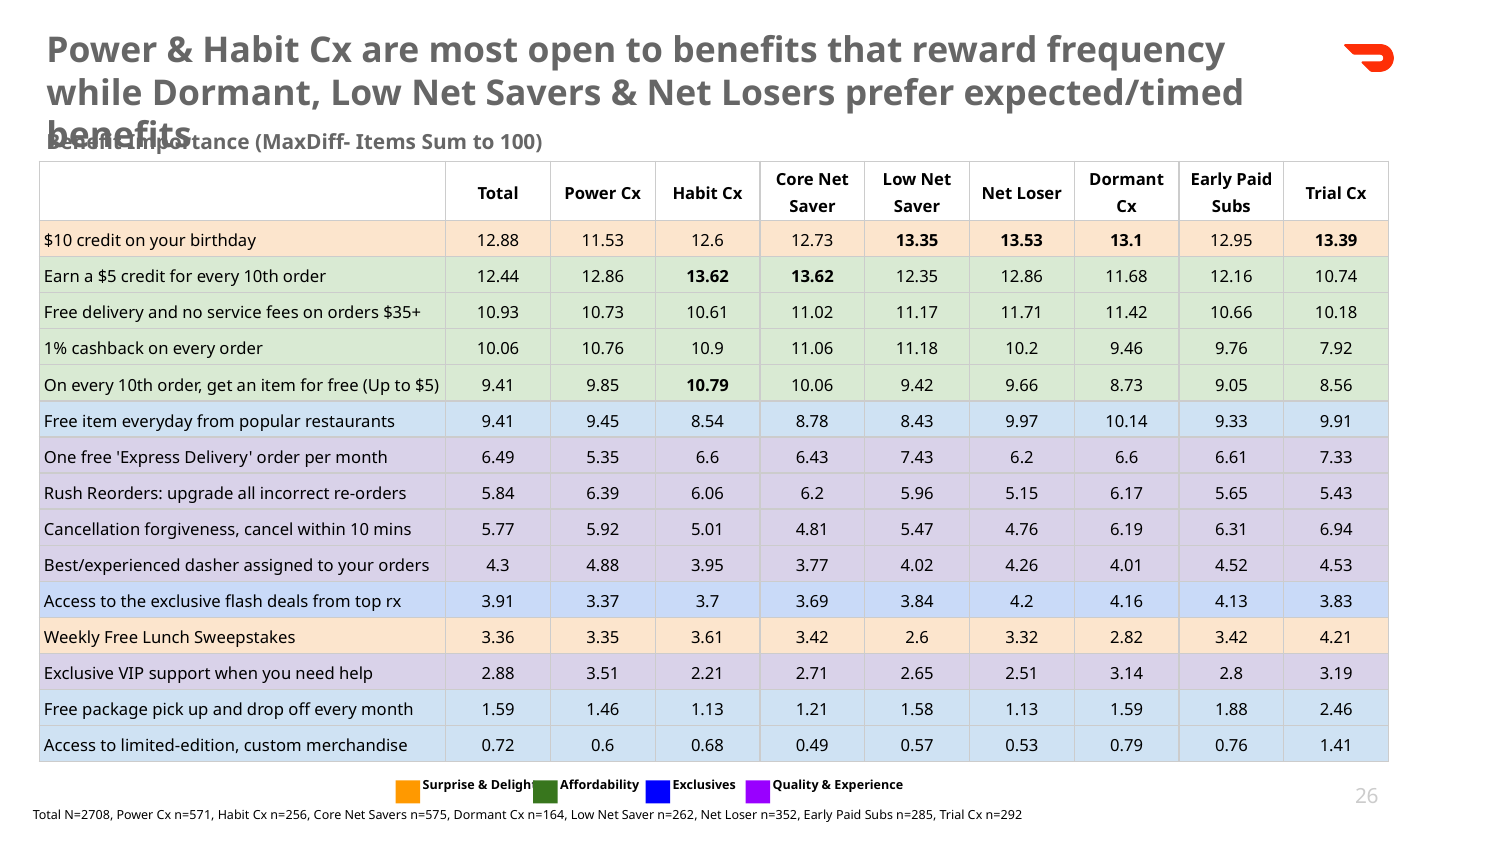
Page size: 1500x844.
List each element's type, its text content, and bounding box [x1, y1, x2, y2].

table_cell 3.77 [761, 546, 864, 581]
table_cell 6.31 [1180, 510, 1283, 545]
table_cell 12.35 [865, 257, 969, 292]
table_header Core Net Saver [761, 162, 864, 220]
table_cell 4.01 [1075, 546, 1178, 581]
table_cell 12.6 [656, 221, 759, 256]
table_cell Best/experienced dasher assigned to your orders [40, 546, 445, 581]
table_cell On every 10th order, get an item for free (Up to $5) [40, 365, 445, 400]
table_cell 4.3 [446, 546, 550, 581]
table_cell 9.42 [865, 365, 969, 400]
table_cell 6.6 [1075, 438, 1178, 472]
table_cell 11.02 [761, 293, 864, 328]
table_cell 13.62 [656, 257, 759, 292]
table_cell 5.15 [970, 474, 1074, 508]
table_cell 5.43 [1284, 474, 1388, 508]
table_cell 4.52 [1180, 546, 1283, 581]
table_cell 8.56 [1284, 365, 1388, 400]
table_cell 6.39 [551, 474, 655, 508]
table_cell 2.88 [446, 654, 550, 689]
table_cell 2.82 [1075, 618, 1178, 653]
table_cell 2.21 [656, 654, 759, 689]
table_cell 13.62 [761, 257, 864, 292]
table_cell 10.61 [656, 293, 759, 328]
table_cell 6.61 [1180, 438, 1283, 472]
table_cell 4.53 [1284, 546, 1388, 581]
table_cell 13.39 [1284, 221, 1388, 256]
table_header Net Loser [970, 162, 1074, 220]
table_cell 6.6 [656, 438, 759, 472]
table_cell 5.77 [446, 510, 550, 545]
table_cell 2.8 [1180, 654, 1283, 689]
table_cell 7.92 [1284, 329, 1388, 364]
table_cell 11.53 [551, 221, 655, 256]
table_cell Access to limited-edition, custom merchandise [40, 726, 445, 761]
table_cell 12.86 [970, 257, 1074, 292]
table_cell 2.6 [865, 618, 969, 653]
table_cell 3.36 [446, 618, 550, 653]
table_cell 12.44 [446, 257, 550, 292]
table_cell 5.47 [865, 510, 969, 545]
table_cell 11.18 [865, 329, 969, 364]
text_box Benefit Importance (MaxDiff- Items Sum to 100) [31, 113, 1227, 201]
table_cell 9.41 [446, 402, 550, 436]
table_cell 3.7 [656, 582, 759, 617]
table_cell 1% cashback on every order [40, 329, 445, 364]
table_cell Rush Reorders: upgrade all incorrect re-orders [40, 474, 445, 508]
table_cell 9.33 [1180, 402, 1283, 436]
table_cell 5.65 [1180, 474, 1283, 508]
table_cell 0.57 [865, 726, 969, 761]
table_cell 1.13 [656, 690, 759, 725]
table_cell 2.51 [970, 654, 1074, 689]
table_cell 10.66 [1180, 293, 1283, 328]
table_cell 0.53 [970, 726, 1074, 761]
table_cell 9.66 [970, 365, 1074, 400]
table_cell 4.26 [970, 546, 1074, 581]
table_cell 3.95 [656, 546, 759, 581]
table_cell 3.32 [970, 618, 1074, 653]
table_cell 10.93 [446, 293, 550, 328]
table_cell 10.18 [1284, 293, 1388, 328]
table_cell 4.2 [970, 582, 1074, 617]
table_cell 6.49 [446, 438, 550, 472]
table_header Early Paid Subs [1180, 162, 1283, 220]
slide_number ‹#› [1303, 764, 1394, 830]
table_cell 4.81 [761, 510, 864, 545]
table_header Low Net Saver [865, 162, 969, 220]
table_cell 4.76 [970, 510, 1074, 545]
table_cell 9.46 [1075, 329, 1178, 364]
table_cell 3.51 [551, 654, 655, 689]
table_cell 1.58 [865, 690, 969, 725]
table_cell 9.45 [551, 402, 655, 436]
table_cell 6.43 [761, 438, 864, 472]
table_cell 0.49 [761, 726, 864, 761]
table_cell 3.83 [1284, 582, 1388, 617]
table_cell 1.41 [1284, 726, 1388, 761]
table_cell Free item everyday from popular restaurants [40, 402, 445, 436]
table_cell One free 'Express Delivery' order per month [40, 438, 445, 472]
table_header Habit Cx [656, 162, 759, 220]
table_cell 8.73 [1075, 365, 1178, 400]
table_cell 10.79 [656, 365, 759, 400]
table_cell 3.42 [1180, 618, 1283, 653]
table_cell 3.35 [551, 618, 655, 653]
table_cell 12.86 [551, 257, 655, 292]
table_cell 0.79 [1075, 726, 1178, 761]
table_cell 1.59 [446, 690, 550, 725]
table_cell 1.21 [761, 690, 864, 725]
table_cell 6.2 [761, 474, 864, 508]
table_cell 2.46 [1284, 690, 1388, 725]
table_cell 11.42 [1075, 293, 1178, 328]
table_cell 1.46 [551, 690, 655, 725]
table_cell 11.71 [970, 293, 1074, 328]
table_cell 10.76 [551, 329, 655, 364]
table_cell 5.35 [551, 438, 655, 472]
table_cell 8.43 [865, 402, 969, 436]
table_cell 2.71 [761, 654, 864, 689]
table_cell 0.6 [551, 726, 655, 761]
table_cell 5.96 [865, 474, 969, 508]
table_header Dormant Cx [1075, 162, 1178, 220]
table_cell 3.14 [1075, 654, 1178, 689]
table_cell 3.37 [551, 582, 655, 617]
table_cell 3.91 [446, 582, 550, 617]
table_cell 5.84 [446, 474, 550, 508]
picture [1344, 44, 1394, 72]
table_cell 12.95 [1180, 221, 1283, 256]
table_cell 4.13 [1180, 582, 1283, 617]
table_cell 13.53 [970, 221, 1074, 256]
table_cell 3.19 [1284, 654, 1388, 689]
table_cell Cancellation forgiveness, cancel within 10 mins [40, 510, 445, 545]
table_cell 0.72 [446, 726, 550, 761]
table_cell 4.16 [1075, 582, 1178, 617]
table_cell 11.06 [761, 329, 864, 364]
table_cell 10.14 [1075, 402, 1178, 436]
table_cell 6.17 [1075, 474, 1178, 508]
table_cell 0.68 [656, 726, 759, 761]
table_cell 7.33 [1284, 438, 1388, 472]
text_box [395, 768, 920, 815]
table_cell 3.42 [761, 618, 864, 653]
table_cell 4.21 [1284, 618, 1388, 653]
table_cell Free package pick up and drop off every month [40, 690, 445, 725]
table_header Total [446, 162, 550, 220]
table_cell Free delivery and no service fees on orders $35+ [40, 293, 445, 328]
table_cell 6.2 [970, 438, 1074, 472]
table_cell 4.02 [865, 546, 969, 581]
text_box Power & Habit Cx are most open to benefits that reward frequency while Dormant, Low Net Savers & Net Losers prefer expected/timed benefits [31, 12, 1342, 99]
table_cell Exclusive VIP support when you need help [40, 654, 445, 689]
table_cell 10.06 [446, 329, 550, 364]
table_header Trial Cx [1284, 162, 1388, 220]
table_cell 1.88 [1180, 690, 1283, 725]
table_cell 3.61 [656, 618, 759, 653]
table_cell 13.35 [865, 221, 969, 256]
table_cell 6.19 [1075, 510, 1178, 545]
table_cell 9.41 [446, 365, 550, 400]
table_cell 0.76 [1180, 726, 1283, 761]
table_cell 1.59 [1075, 690, 1178, 725]
table_cell 4.88 [551, 546, 655, 581]
table_cell 9.05 [1180, 365, 1283, 400]
table_cell 6.94 [1284, 510, 1388, 545]
table_cell 5.92 [551, 510, 655, 545]
table_cell 9.91 [1284, 402, 1388, 436]
table_cell 10.74 [1284, 257, 1388, 292]
table_cell 3.84 [865, 582, 969, 617]
table_cell 3.69 [761, 582, 864, 617]
table_cell 6.06 [656, 474, 759, 508]
table_cell $10 credit on your birthday [40, 221, 445, 256]
table_cell 10.9 [656, 329, 759, 364]
table_cell 13.1 [1075, 221, 1178, 256]
table_cell 7.43 [865, 438, 969, 472]
table_cell 11.68 [1075, 257, 1178, 292]
table_cell 12.73 [761, 221, 864, 256]
table_cell 12.16 [1180, 257, 1283, 292]
table_cell 9.76 [1180, 329, 1283, 364]
table_cell 10.2 [970, 329, 1074, 364]
table_cell Weekly Free Lunch Sweepstakes [40, 618, 445, 653]
table_cell 2.65 [865, 654, 969, 689]
table_cell 10.06 [761, 365, 864, 400]
table_cell 5.01 [656, 510, 759, 545]
table_header [40, 162, 445, 220]
table_header Power Cx [551, 162, 655, 220]
table_cell 8.78 [761, 402, 864, 436]
table_cell 10.73 [551, 293, 655, 328]
table_cell 11.17 [865, 293, 969, 328]
table_cell Access to the exclusive flash deals from top rx [40, 582, 445, 617]
table_cell Earn a $5 credit for every 10th order [40, 257, 445, 292]
table_cell 9.85 [551, 365, 655, 400]
table_cell 8.54 [656, 402, 759, 436]
table_cell 12.88 [446, 221, 550, 256]
text_box Total N=2708, Power Cx n=571, Habit Cx n=256, Core Net Savers n=575, Dormant Cx n=164, Low Net Saver n=262, Net Loser n=352, Early Paid Subs n=285, Trial Cx n=292 [17, 799, 1230, 830]
table_cell 9.97 [970, 402, 1074, 436]
table_cell 1.13 [970, 690, 1074, 725]
